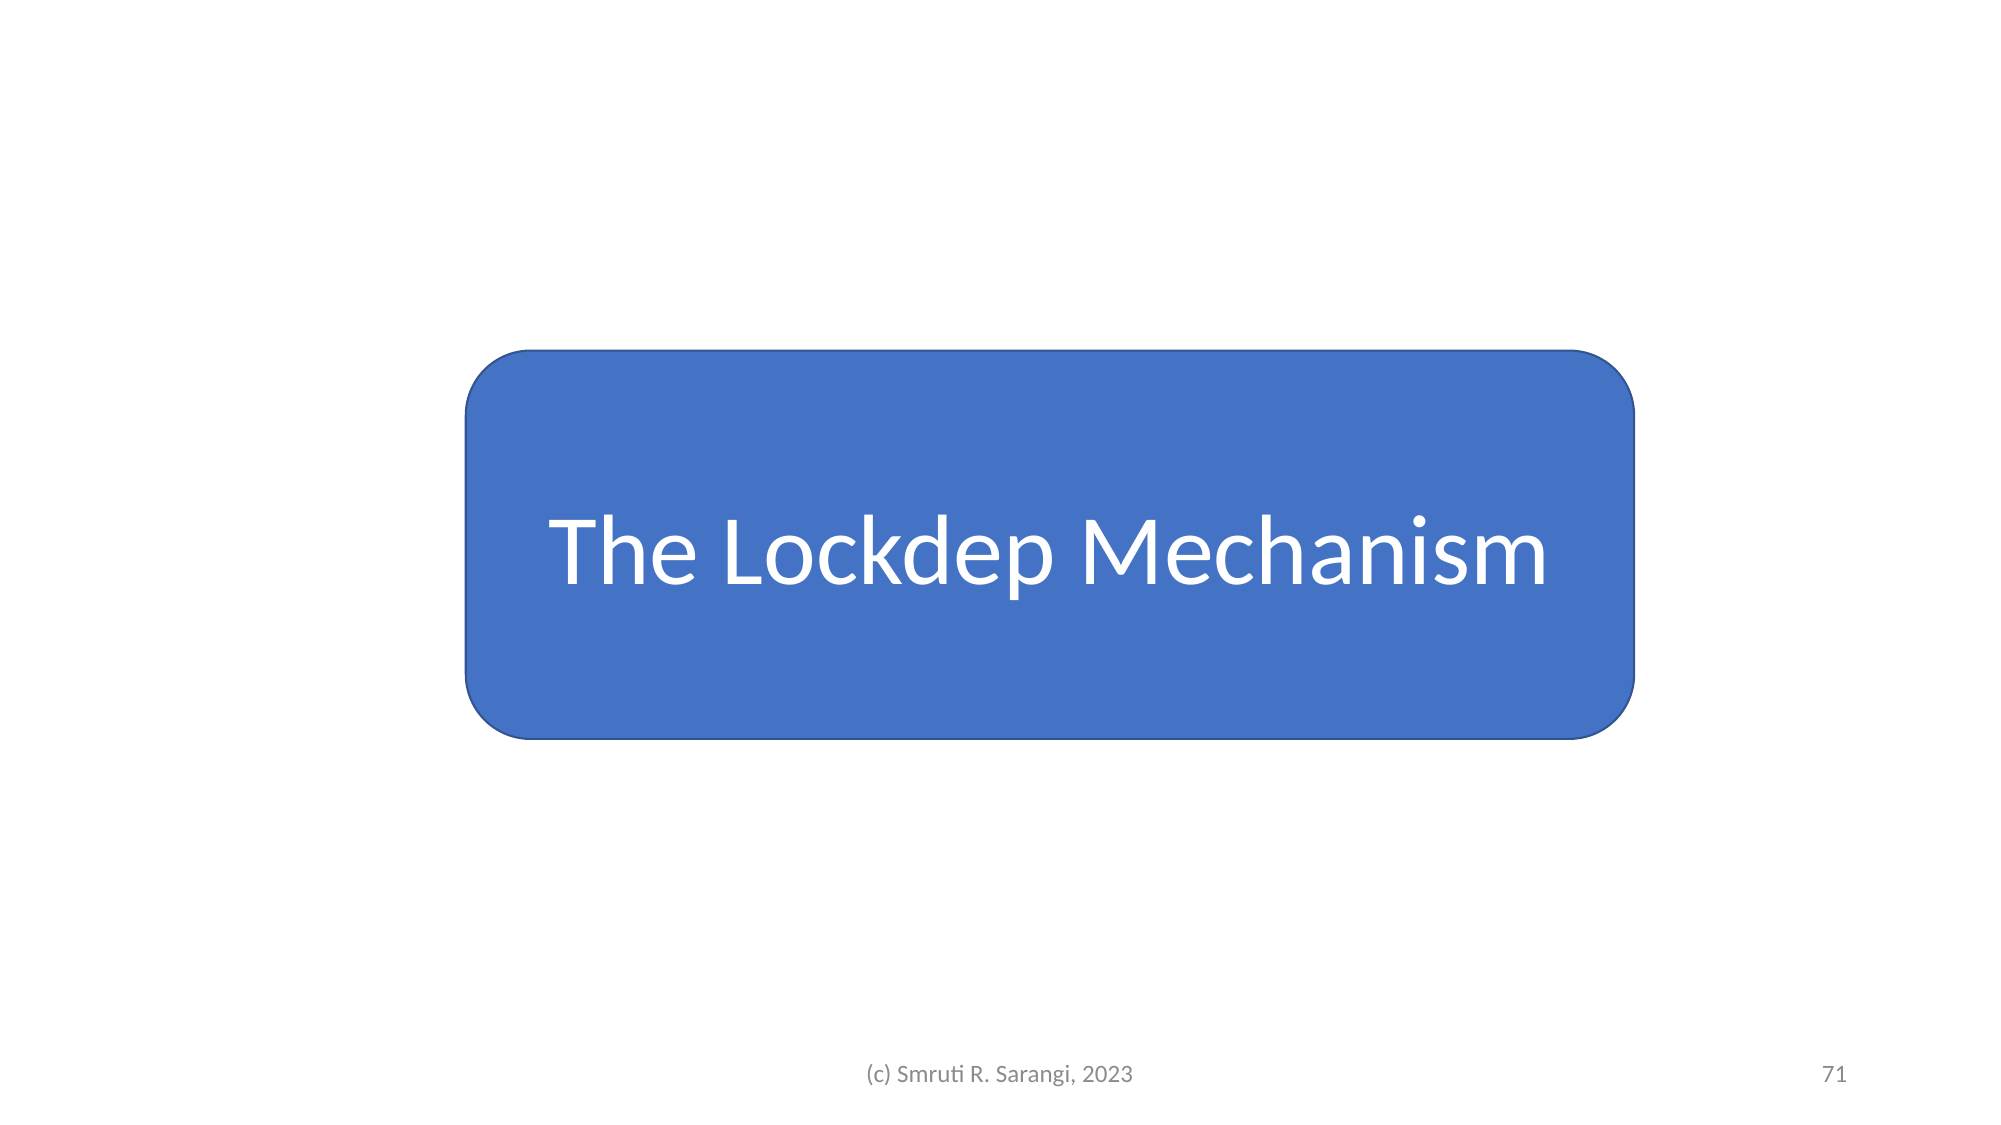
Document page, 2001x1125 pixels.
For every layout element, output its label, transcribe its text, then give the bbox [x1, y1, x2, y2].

slide_number 71 [1412, 1042, 1863, 1103]
text_box The Lockdep Mechanism [464, 349, 1636, 740]
footer (c) Smruti R. Sarangi, 2023 [662, 1042, 1338, 1103]
